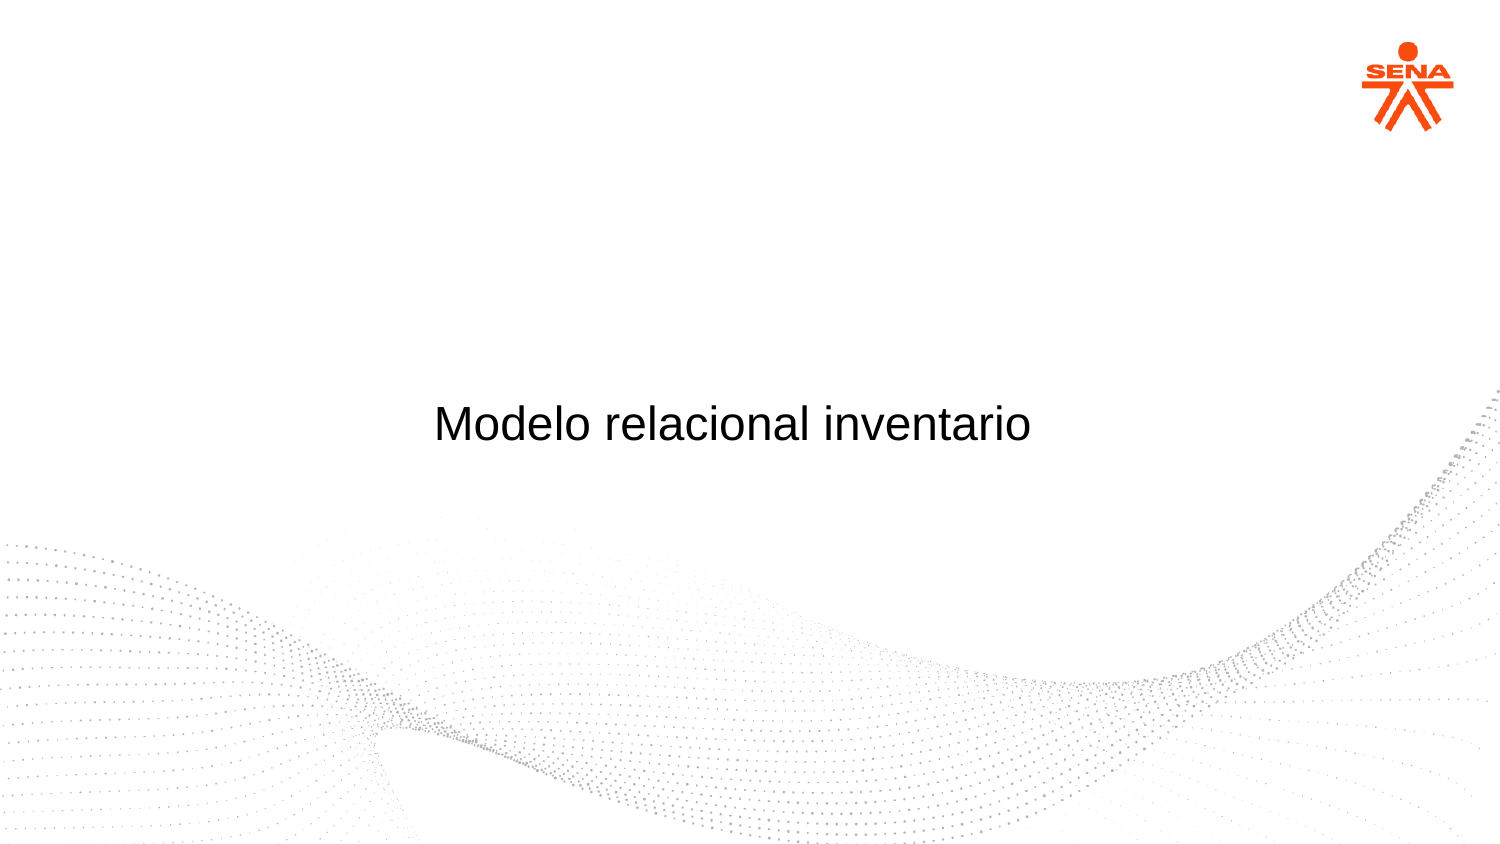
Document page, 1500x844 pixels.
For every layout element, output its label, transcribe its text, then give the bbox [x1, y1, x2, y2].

picture [0, 0, 1500, 844]
text_box Modelo relacional inventario [418, 377, 1082, 466]
